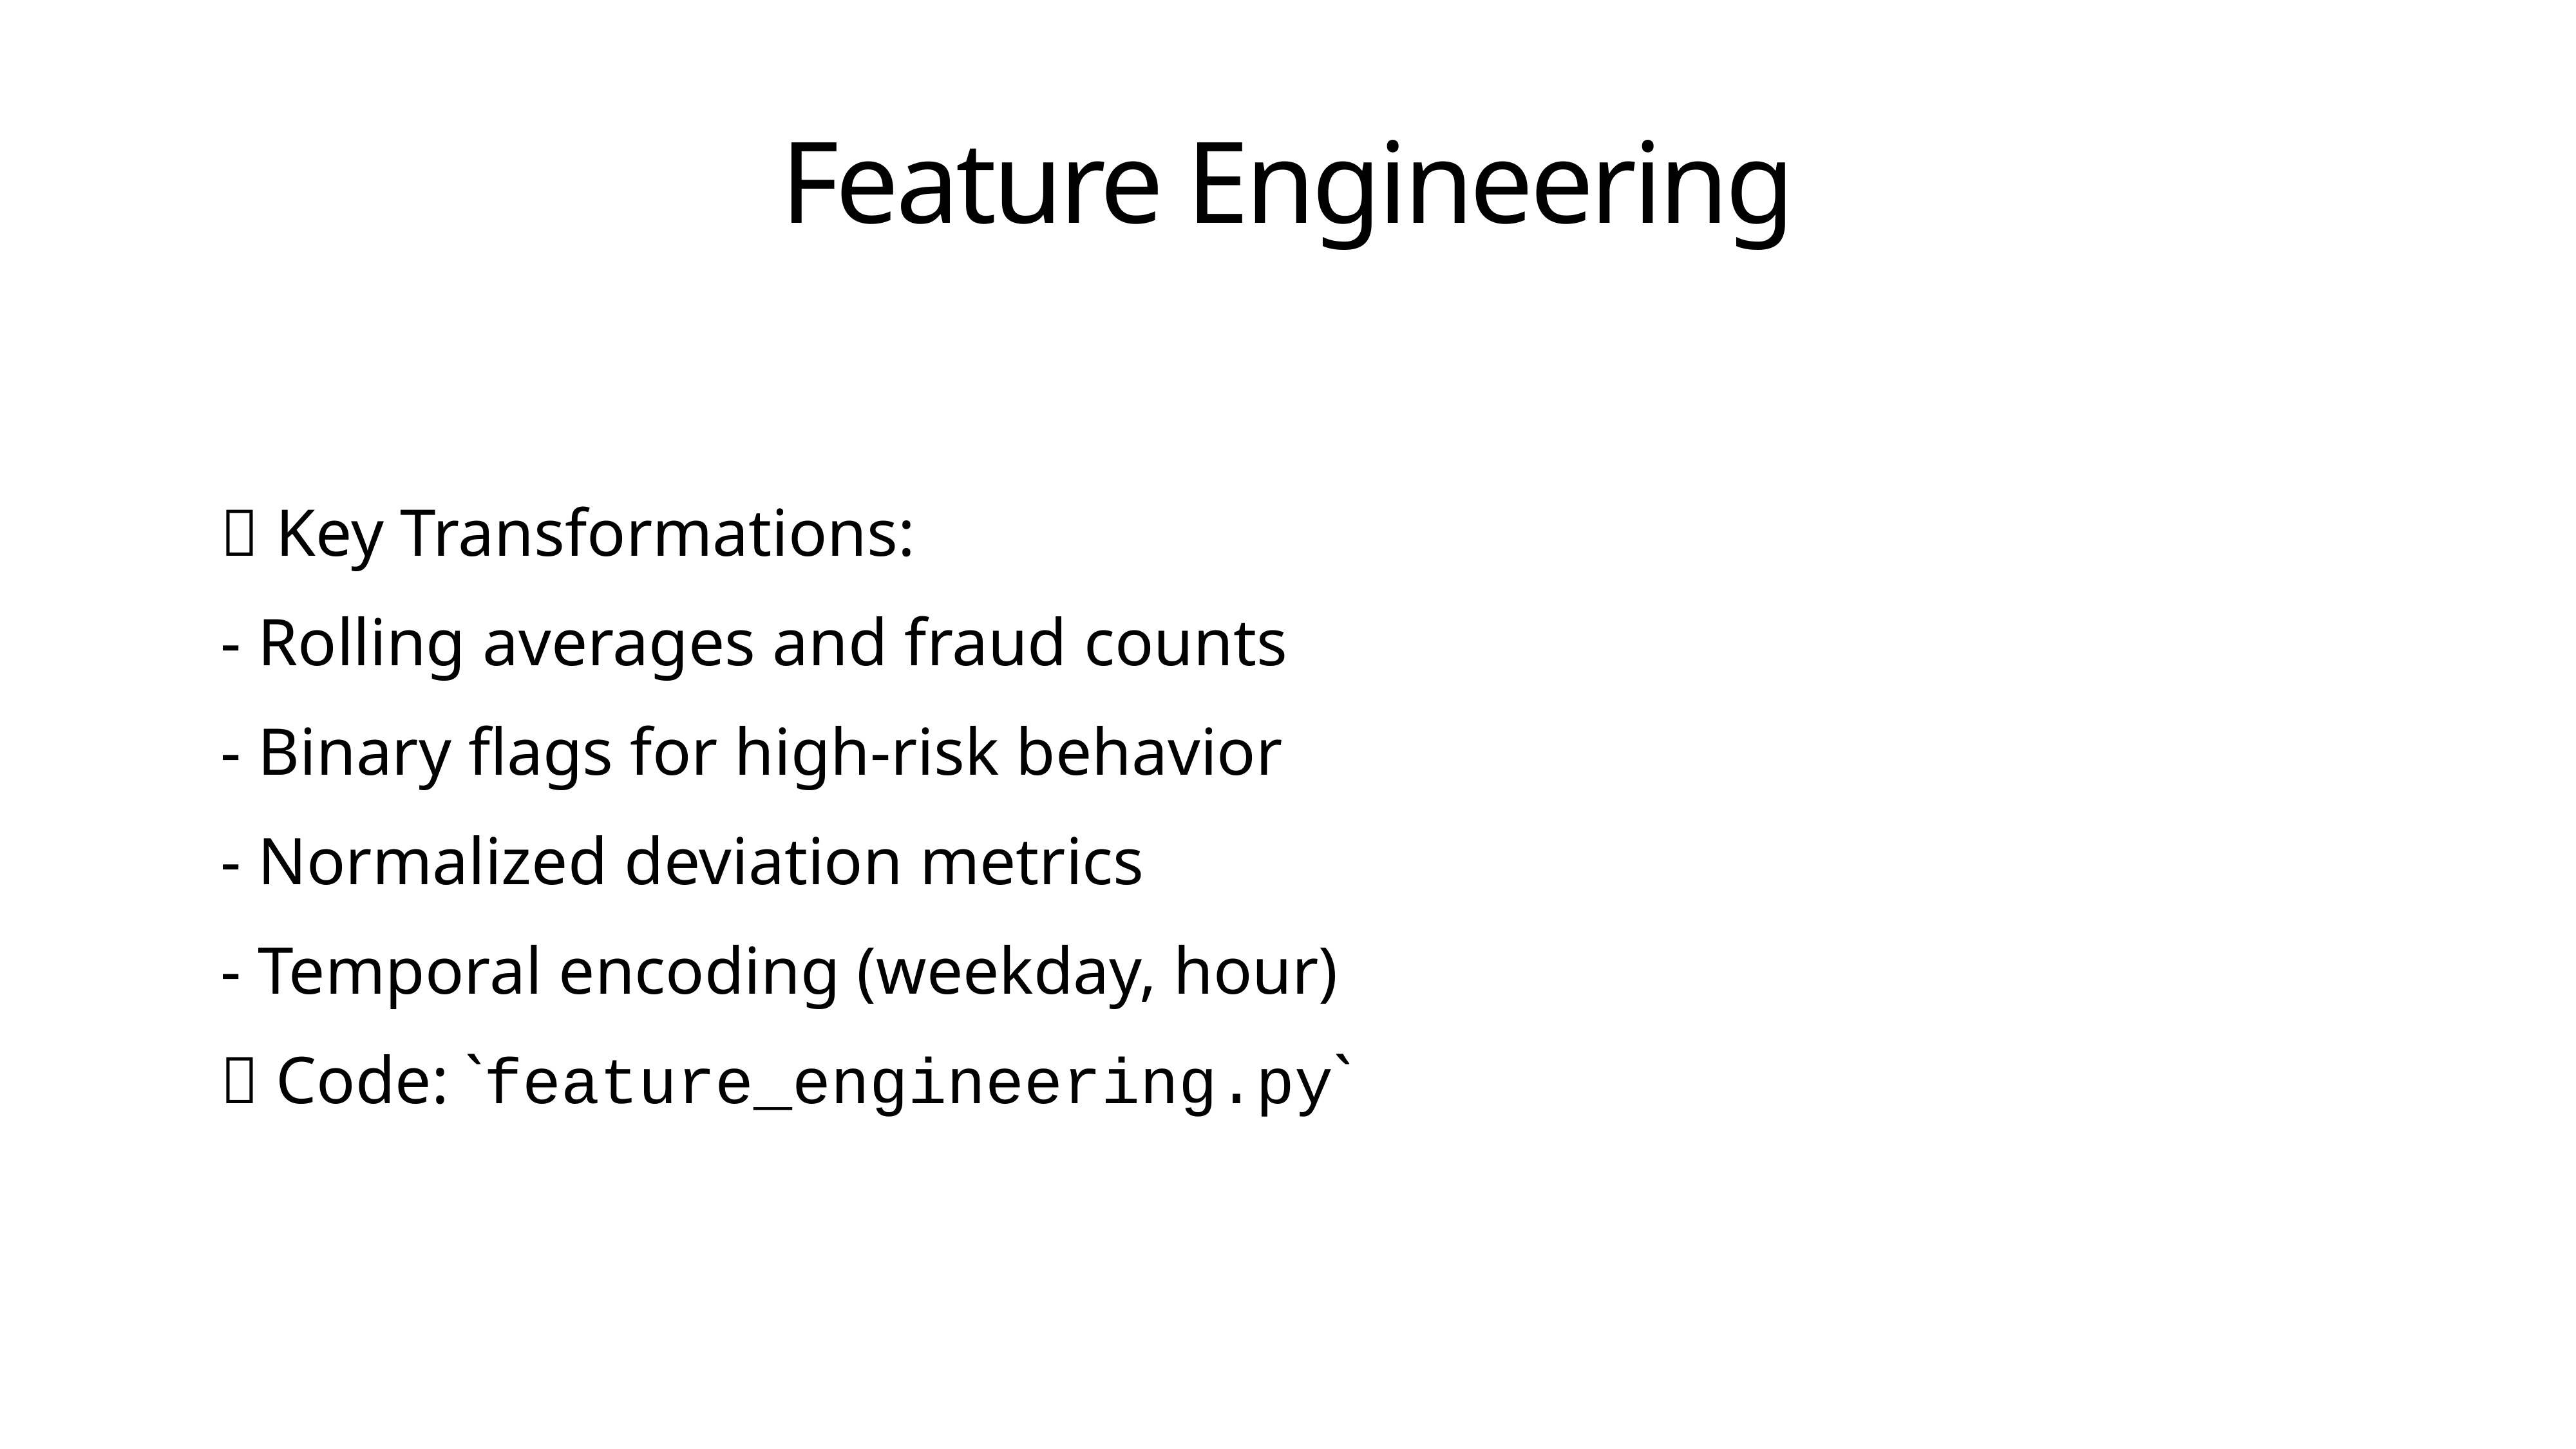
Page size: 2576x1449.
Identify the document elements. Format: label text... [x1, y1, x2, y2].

text_box 🧪 Key Transformations: - Rolling averages and fraud counts - Binary flags for high-risk behavior - Normalized deviation metrics - Temporal encoding (weekday, hour) 📁 Code: `feature_engineering.py` [215, 486, 1378, 1122]
title Feature Engineering [133, 85, 2443, 251]
